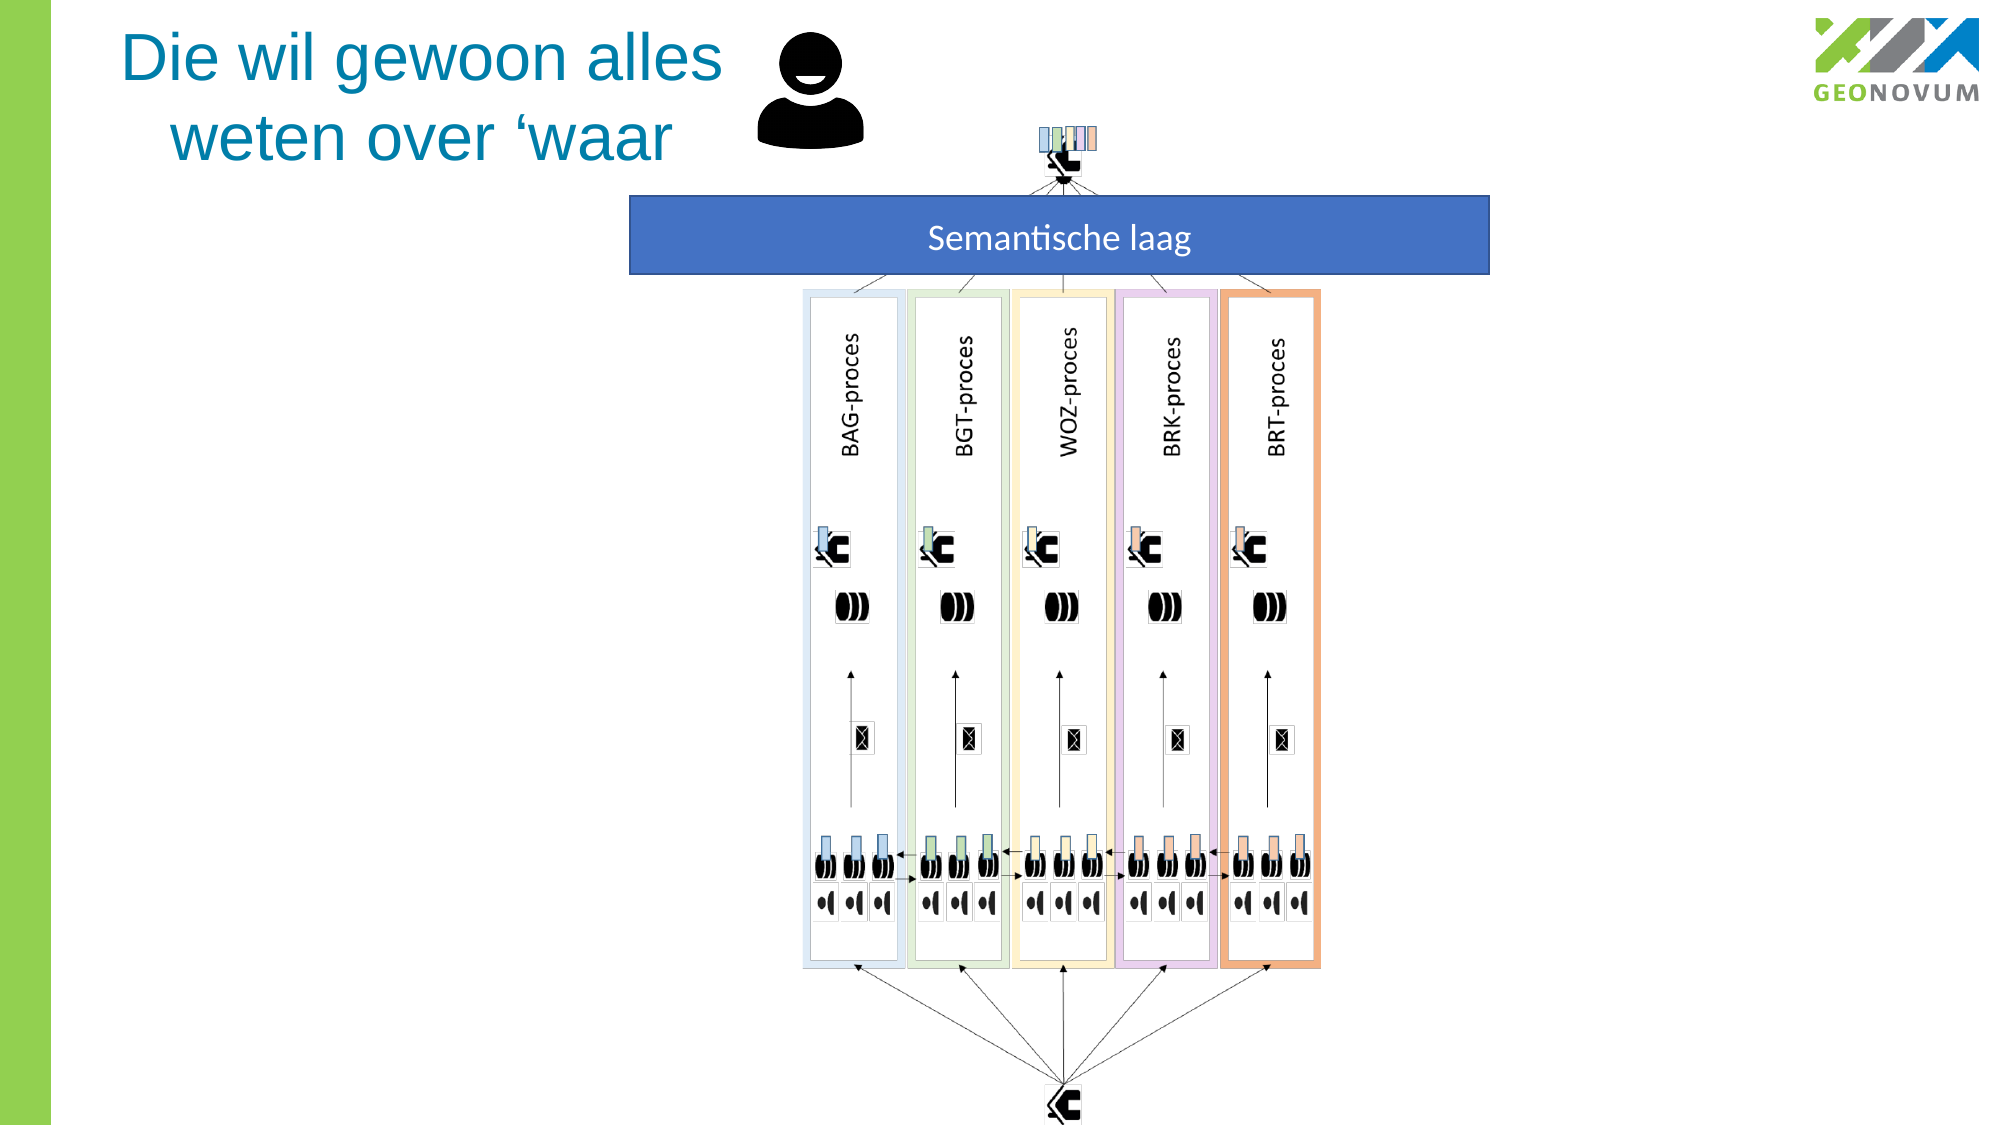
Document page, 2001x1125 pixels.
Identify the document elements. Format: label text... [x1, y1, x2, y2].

text_box [0, 0, 51, 1125]
picture [1814, 0, 1979, 142]
text_box Semantische laag [629, 195, 1490, 275]
picture [803, 127, 1321, 195]
picture [561, 275, 1562, 1124]
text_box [91, 4, 869, 182]
